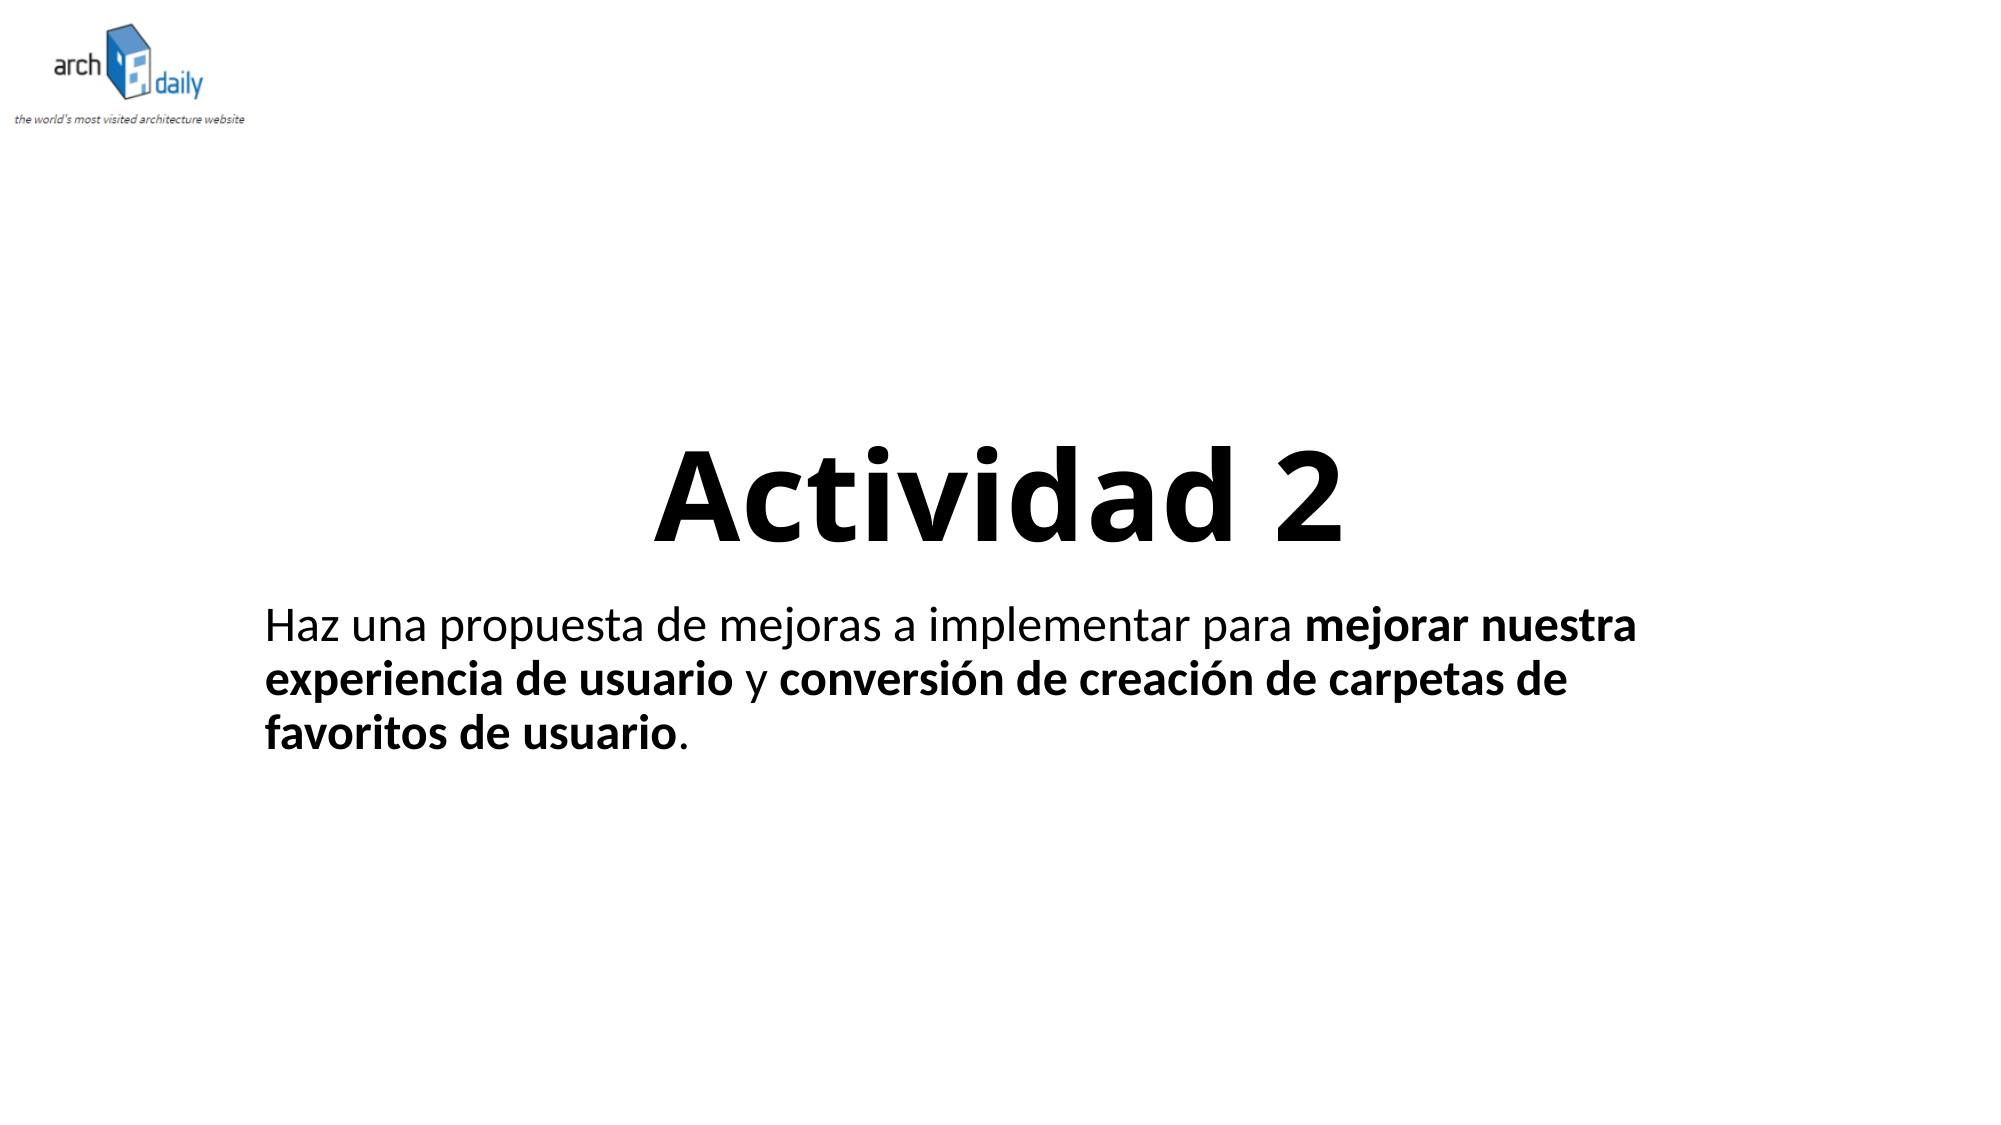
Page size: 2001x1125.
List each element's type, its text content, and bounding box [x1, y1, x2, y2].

title Actividad 2 [249, 184, 1750, 576]
subtitle Haz una propuesta de mejoras a implementar para mejorar nuestra experiencia de usuario y conversión de creación de carpetas de favoritos de usuario. [249, 590, 1750, 863]
picture [10, 20, 250, 128]
